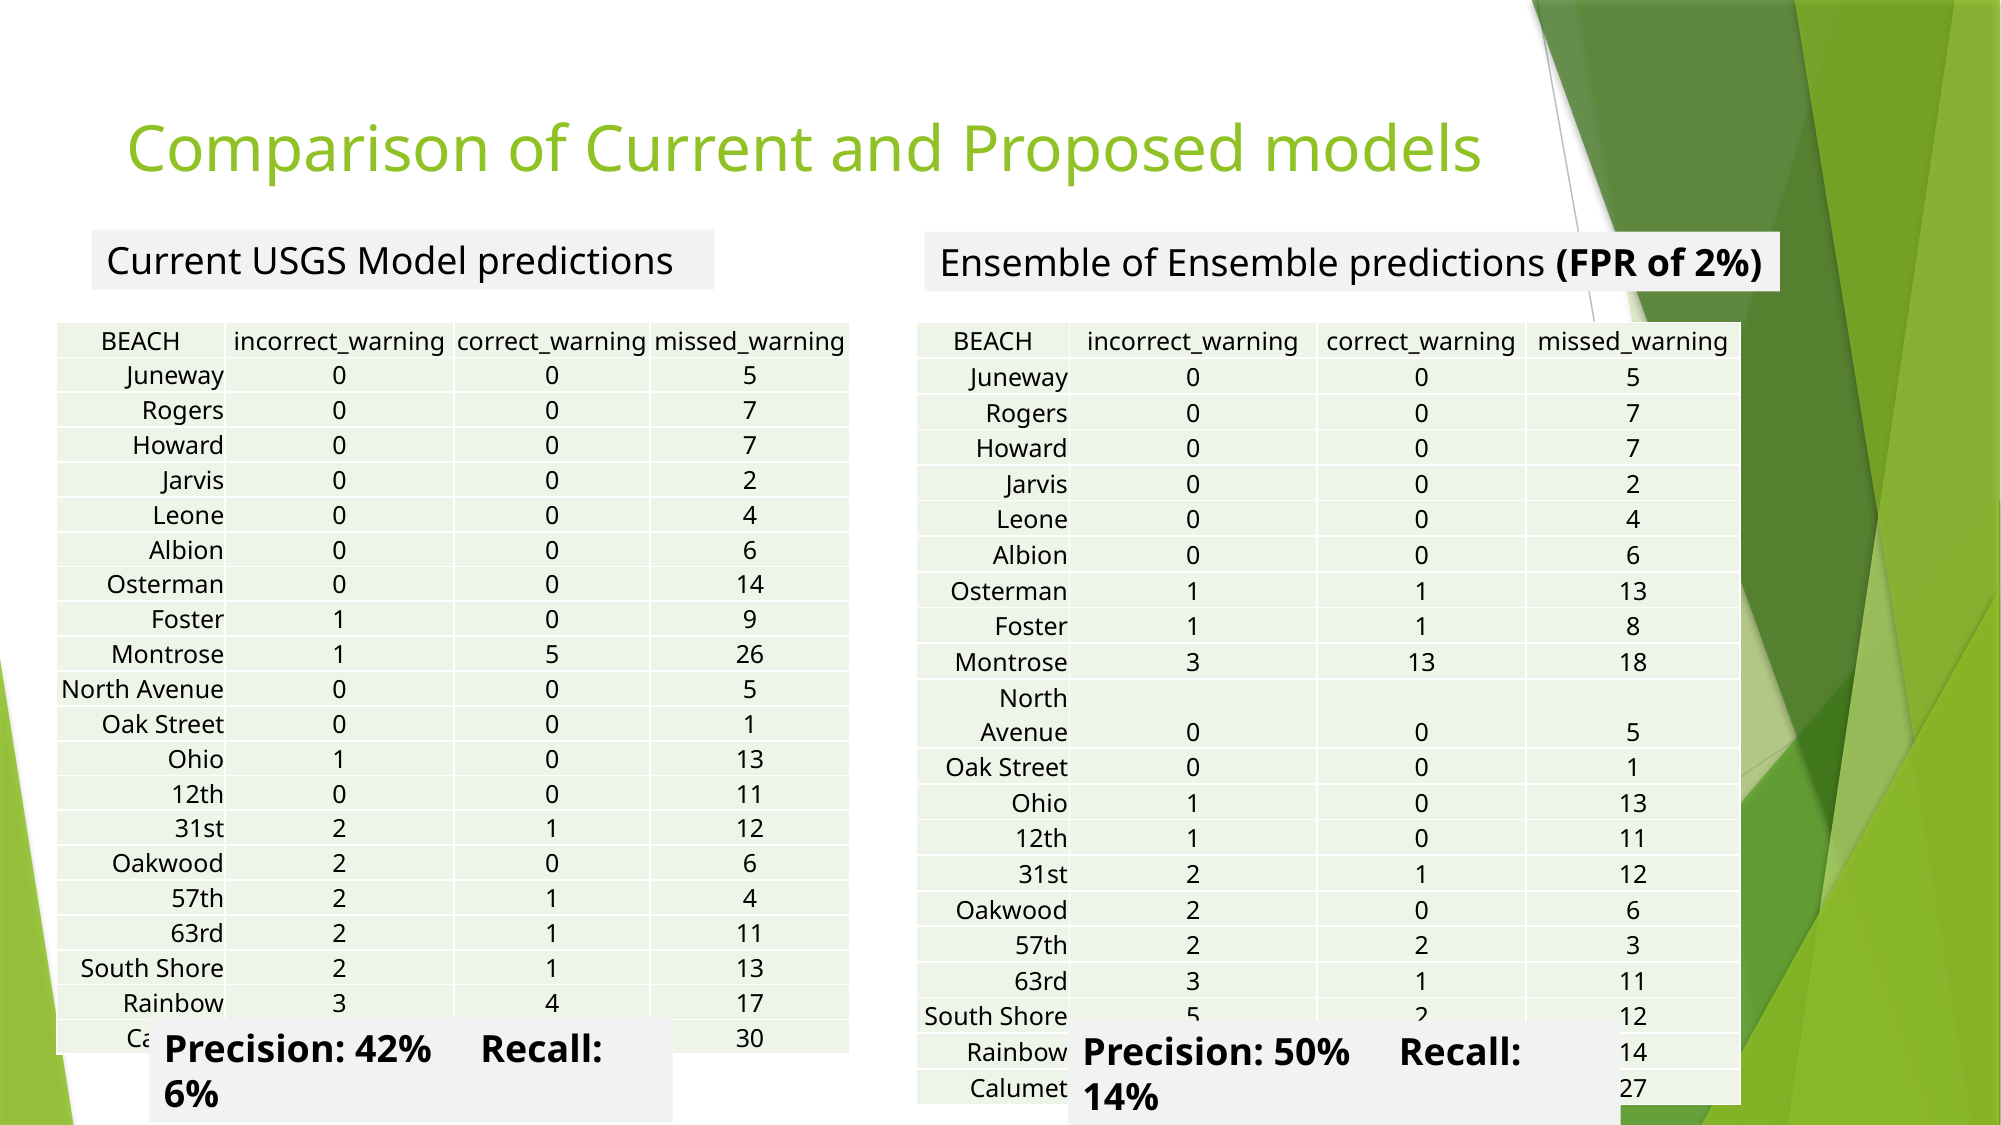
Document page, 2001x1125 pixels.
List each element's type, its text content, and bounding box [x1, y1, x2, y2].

table_cell 0 [1318, 749, 1525, 783]
table_cell Foster [917, 608, 1069, 642]
table_cell 1 [455, 881, 649, 914]
table_cell 6 [1527, 537, 1739, 571]
table_cell 63rd [917, 963, 1069, 997]
table_cell 2 [226, 881, 453, 914]
table_cell 14 [1621, 1034, 1739, 1068]
table_cell 31st [917, 856, 1069, 890]
table_cell Oak Street [57, 707, 224, 740]
table_cell 0 [1318, 680, 1525, 747]
table_cell 0 [1318, 430, 1525, 464]
table_cell 3 [1527, 927, 1739, 961]
table_cell 1 [1070, 573, 1316, 607]
table_cell 5 [1527, 680, 1739, 747]
table_cell Leone [917, 501, 1069, 535]
table_header incorrect_warning [226, 323, 453, 357]
table_cell Montrose [917, 644, 1069, 678]
table_cell Calumet [917, 1070, 1067, 1104]
table_cell 0 [1070, 466, 1316, 500]
table_cell 0 [226, 463, 453, 496]
table_cell 0 [1070, 430, 1316, 464]
table_cell North Avenue [917, 680, 1069, 747]
table_cell 0 [226, 533, 453, 566]
table_cell 0 [455, 393, 649, 426]
table_cell 1 [1527, 749, 1739, 783]
table_cell 30 [673, 1020, 849, 1053]
table_cell 0 [455, 463, 649, 496]
table_cell 0 [455, 742, 649, 775]
table_cell 27 [1621, 1070, 1739, 1104]
table_cell 6 [651, 533, 849, 566]
table_cell 2 [1527, 466, 1739, 500]
table_cell 63rd [57, 916, 224, 949]
table_cell 31st [57, 811, 224, 844]
table_cell 12th [57, 776, 224, 809]
table_cell 6 [651, 846, 849, 879]
table_cell 9 [651, 602, 849, 635]
table_cell 0 [226, 498, 453, 531]
table_cell 13 [1527, 573, 1739, 607]
text_box Ensemble of Ensemble predictions (FPR of 2%) [924, 231, 1780, 292]
table_cell 0 [1318, 892, 1525, 925]
table_cell 0 [1318, 395, 1525, 429]
table_cell Rogers [917, 395, 1069, 429]
table_cell 5 [455, 637, 649, 670]
table_cell 0 [226, 567, 453, 600]
table_cell 4 [651, 881, 849, 914]
table_cell 0 [455, 776, 649, 809]
table_cell 0 [226, 393, 453, 426]
table_cell 2 [1070, 927, 1316, 961]
table_cell 1 [226, 742, 453, 775]
table_cell 1 [1318, 856, 1525, 890]
table_cell 1 [455, 811, 649, 844]
table_cell South Shore [917, 998, 1069, 1032]
table_cell Juneway [917, 359, 1069, 393]
table_cell 8 [1527, 608, 1739, 642]
table_cell 13 [651, 742, 849, 775]
table_cell 11 [1527, 963, 1739, 997]
table_cell Foster [57, 602, 224, 635]
table_cell 14 [651, 567, 849, 600]
table_cell 2 [226, 811, 453, 844]
table_cell 0 [455, 567, 649, 600]
table_cell 0 [226, 776, 453, 809]
table_cell Ohio [917, 785, 1069, 819]
table_cell 1 [1070, 608, 1316, 642]
table_cell 57th [917, 927, 1069, 961]
table_cell 0 [226, 707, 453, 740]
table_cell 4 [651, 498, 849, 531]
table_cell 11 [1527, 820, 1739, 854]
table_cell Ohio [57, 742, 224, 775]
table_cell 1 [455, 916, 649, 949]
table_cell 5 [651, 672, 849, 705]
table_cell Montrose [57, 637, 224, 670]
table_cell 0 [1318, 537, 1525, 571]
table_cell 2 [651, 463, 849, 496]
table_cell Oakwood [57, 846, 224, 879]
table_cell 0 [1318, 359, 1525, 393]
table_header incorrect_warning [1070, 323, 1316, 357]
table_cell 7 [1527, 430, 1739, 464]
table_cell 1 [651, 707, 849, 740]
table_cell 0 [226, 358, 453, 391]
table_cell 7 [651, 428, 849, 461]
table_cell 5 [651, 358, 849, 391]
table_cell 12 [1527, 856, 1739, 890]
table_cell 12th [917, 820, 1069, 854]
table_cell 18 [1527, 644, 1739, 678]
table_cell 2 [1318, 927, 1525, 961]
table_cell 6 [1527, 892, 1739, 925]
table_cell 2 [1070, 856, 1316, 890]
text_box Current USGS Model predictions [91, 229, 715, 290]
table_cell 0 [1070, 749, 1316, 783]
table_cell 26 [651, 637, 849, 670]
table_cell 4 [455, 985, 649, 1017]
table_cell 2 [226, 916, 453, 949]
table_cell 0 [226, 428, 453, 461]
table_cell 0 [1070, 680, 1316, 747]
table_cell 1 [226, 637, 453, 670]
table_cell Leone [57, 498, 224, 531]
table_cell 12 [651, 811, 849, 844]
table_cell 0 [1318, 466, 1525, 500]
table_cell North Avenue [57, 672, 224, 705]
table_cell 1 [1318, 963, 1525, 997]
text_box Precision: 50% Recall: 14% [1067, 1020, 1621, 1125]
table_cell 2 [1070, 892, 1316, 925]
table_cell 0 [1070, 359, 1316, 393]
table_cell 2 [1318, 998, 1525, 1020]
table_cell 0 [455, 428, 649, 461]
table_header BEACH [917, 323, 1069, 357]
table_cell Rainbow [917, 1034, 1067, 1068]
table_cell Oakwood [917, 892, 1069, 925]
table_cell 0 [1318, 820, 1525, 854]
table_cell 13 [1318, 644, 1525, 678]
table_cell Osterman [57, 567, 224, 600]
table_cell 17 [651, 985, 849, 1019]
table_cell 0 [455, 498, 649, 531]
table_cell 2 [226, 846, 453, 879]
title Comparison of Current and Proposed models [111, 99, 1522, 262]
table_cell 12 [1527, 998, 1739, 1032]
table_cell 1 [1318, 573, 1525, 607]
table_cell 1 [455, 951, 649, 984]
table_cell 2 [226, 951, 453, 984]
table_cell 1 [1070, 820, 1316, 854]
table_cell 0 [455, 672, 649, 705]
table_cell 0 [226, 672, 453, 705]
table_header missed_warning [651, 323, 849, 357]
table_cell Rainbow [57, 985, 224, 1019]
table_cell Oak Street [917, 749, 1069, 783]
table_cell 0 [1318, 785, 1525, 819]
table_header missed_warning [1527, 323, 1739, 357]
text_box Precision: 42% Recall: 6% [149, 1017, 673, 1123]
table_cell Albion [917, 537, 1069, 571]
table_cell 3 [226, 985, 453, 1017]
table_header BEACH [57, 323, 224, 357]
table_cell 4 [1527, 501, 1739, 535]
table_cell 11 [651, 916, 849, 949]
table_cell 0 [455, 533, 649, 566]
table_cell Howard [57, 428, 224, 461]
table_cell Jarvis [57, 463, 224, 496]
table_cell 3 [1070, 644, 1316, 678]
table_cell Rogers [57, 393, 224, 426]
table_cell 0 [455, 846, 649, 879]
table_cell 0 [1070, 537, 1316, 571]
table_cell 1 [226, 602, 453, 635]
table_cell 5 [1070, 998, 1316, 1020]
table_cell 0 [455, 602, 649, 635]
table_cell 1 [1070, 785, 1316, 819]
table_cell 0 [455, 707, 649, 740]
table_cell 0 [1070, 501, 1316, 535]
table_cell 0 [1070, 395, 1316, 429]
table_cell 13 [651, 951, 849, 984]
table_cell 0 [455, 358, 649, 391]
table_cell Albion [57, 533, 224, 566]
table_header correct_warning [1318, 323, 1525, 357]
table_cell 7 [1527, 395, 1739, 429]
table_cell 3 [1070, 963, 1316, 997]
table_cell Osterman [917, 573, 1069, 607]
table_cell South Shore [57, 951, 224, 984]
table_cell 7 [651, 393, 849, 426]
table_cell 57th [57, 881, 224, 914]
table_cell 11 [651, 776, 849, 809]
table_cell 1 [1318, 608, 1525, 642]
table_cell 13 [1527, 785, 1739, 819]
table_cell Howard [917, 430, 1069, 464]
table_cell Jarvis [917, 466, 1069, 500]
table_header correct_warning [455, 323, 649, 357]
table_cell Juneway [57, 358, 224, 391]
table_cell Calumet [57, 1020, 149, 1053]
table_cell 0 [1318, 501, 1525, 535]
table_cell 5 [1527, 359, 1739, 393]
